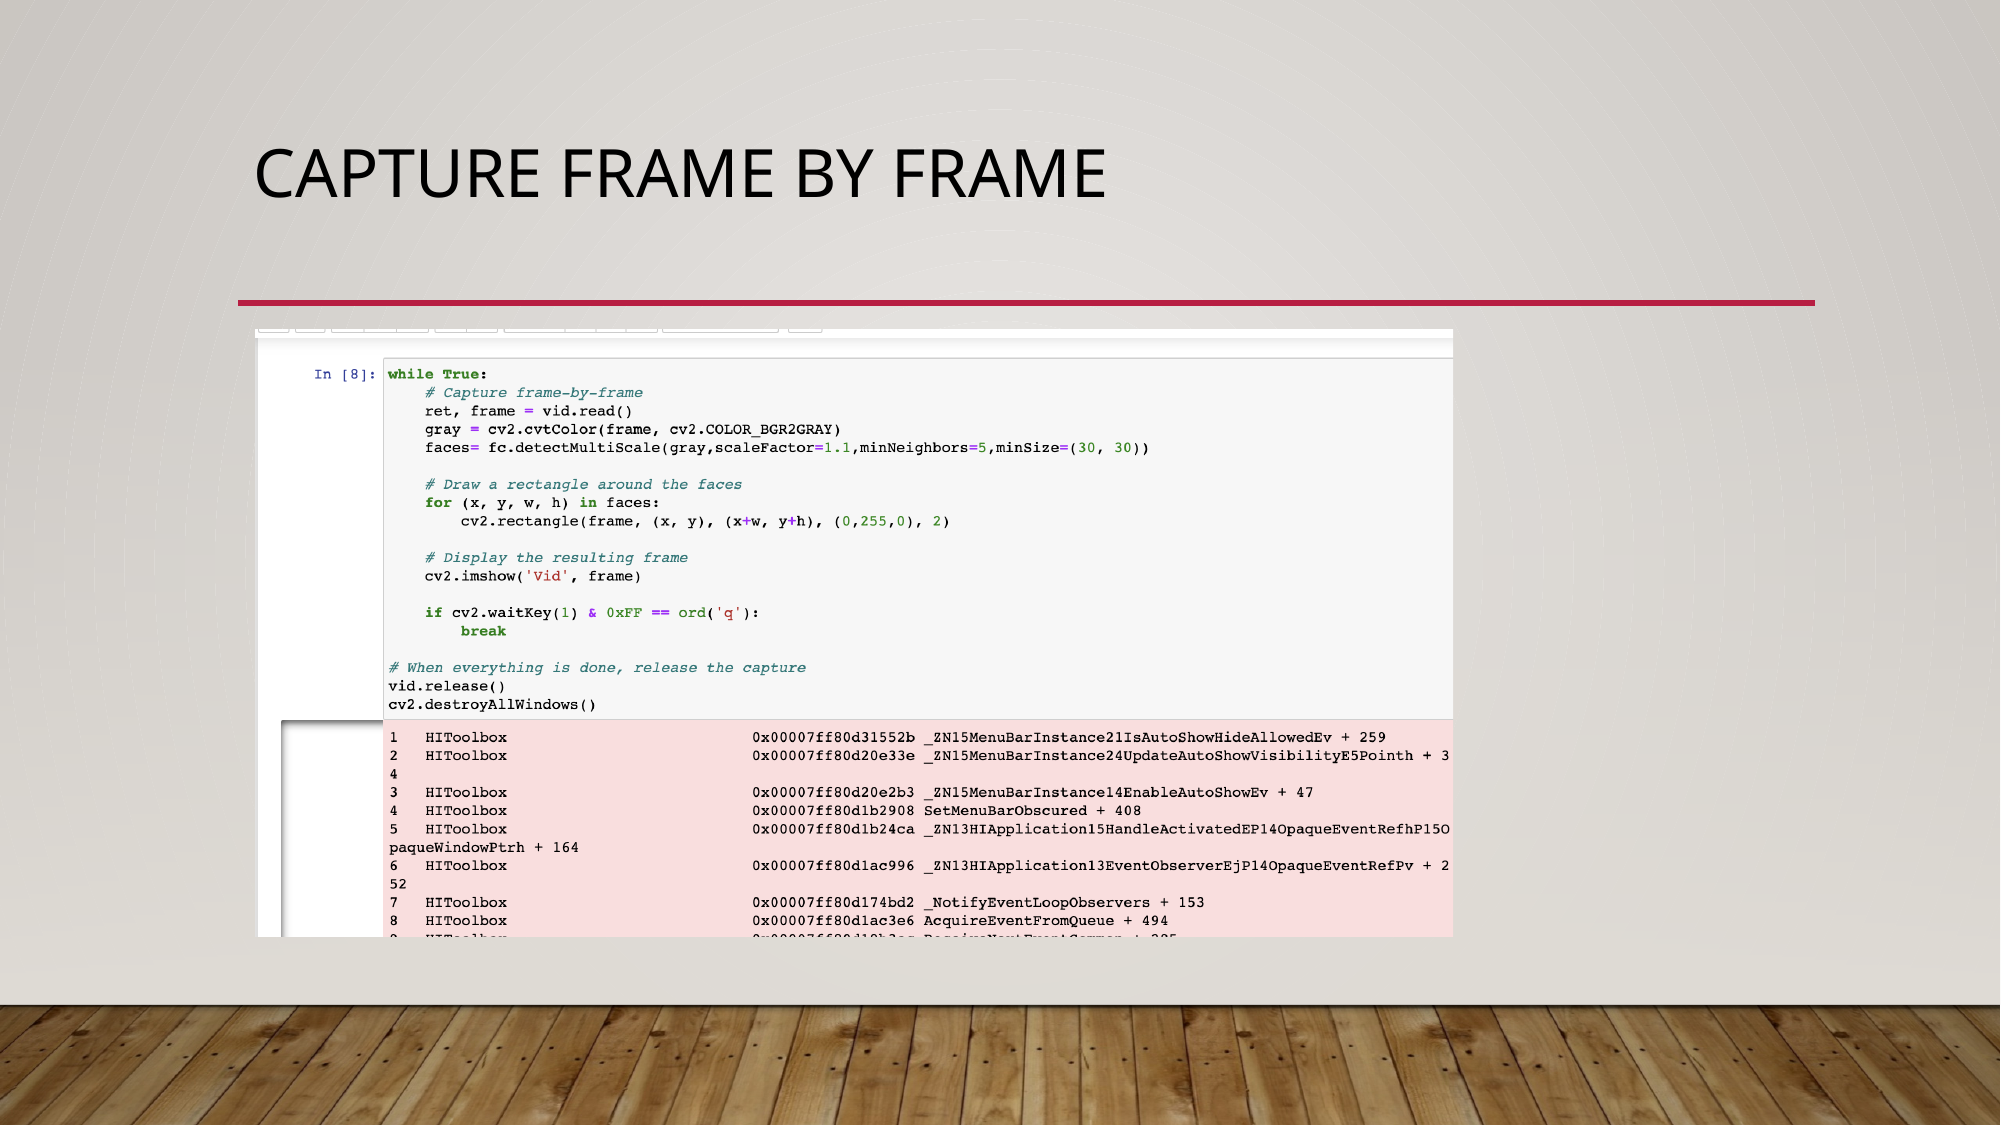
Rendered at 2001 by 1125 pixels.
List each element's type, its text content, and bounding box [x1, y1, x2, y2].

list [254, 329, 1454, 938]
picture [0, 1005, 2000, 1125]
title Capture frame by frame [238, 131, 1814, 305]
